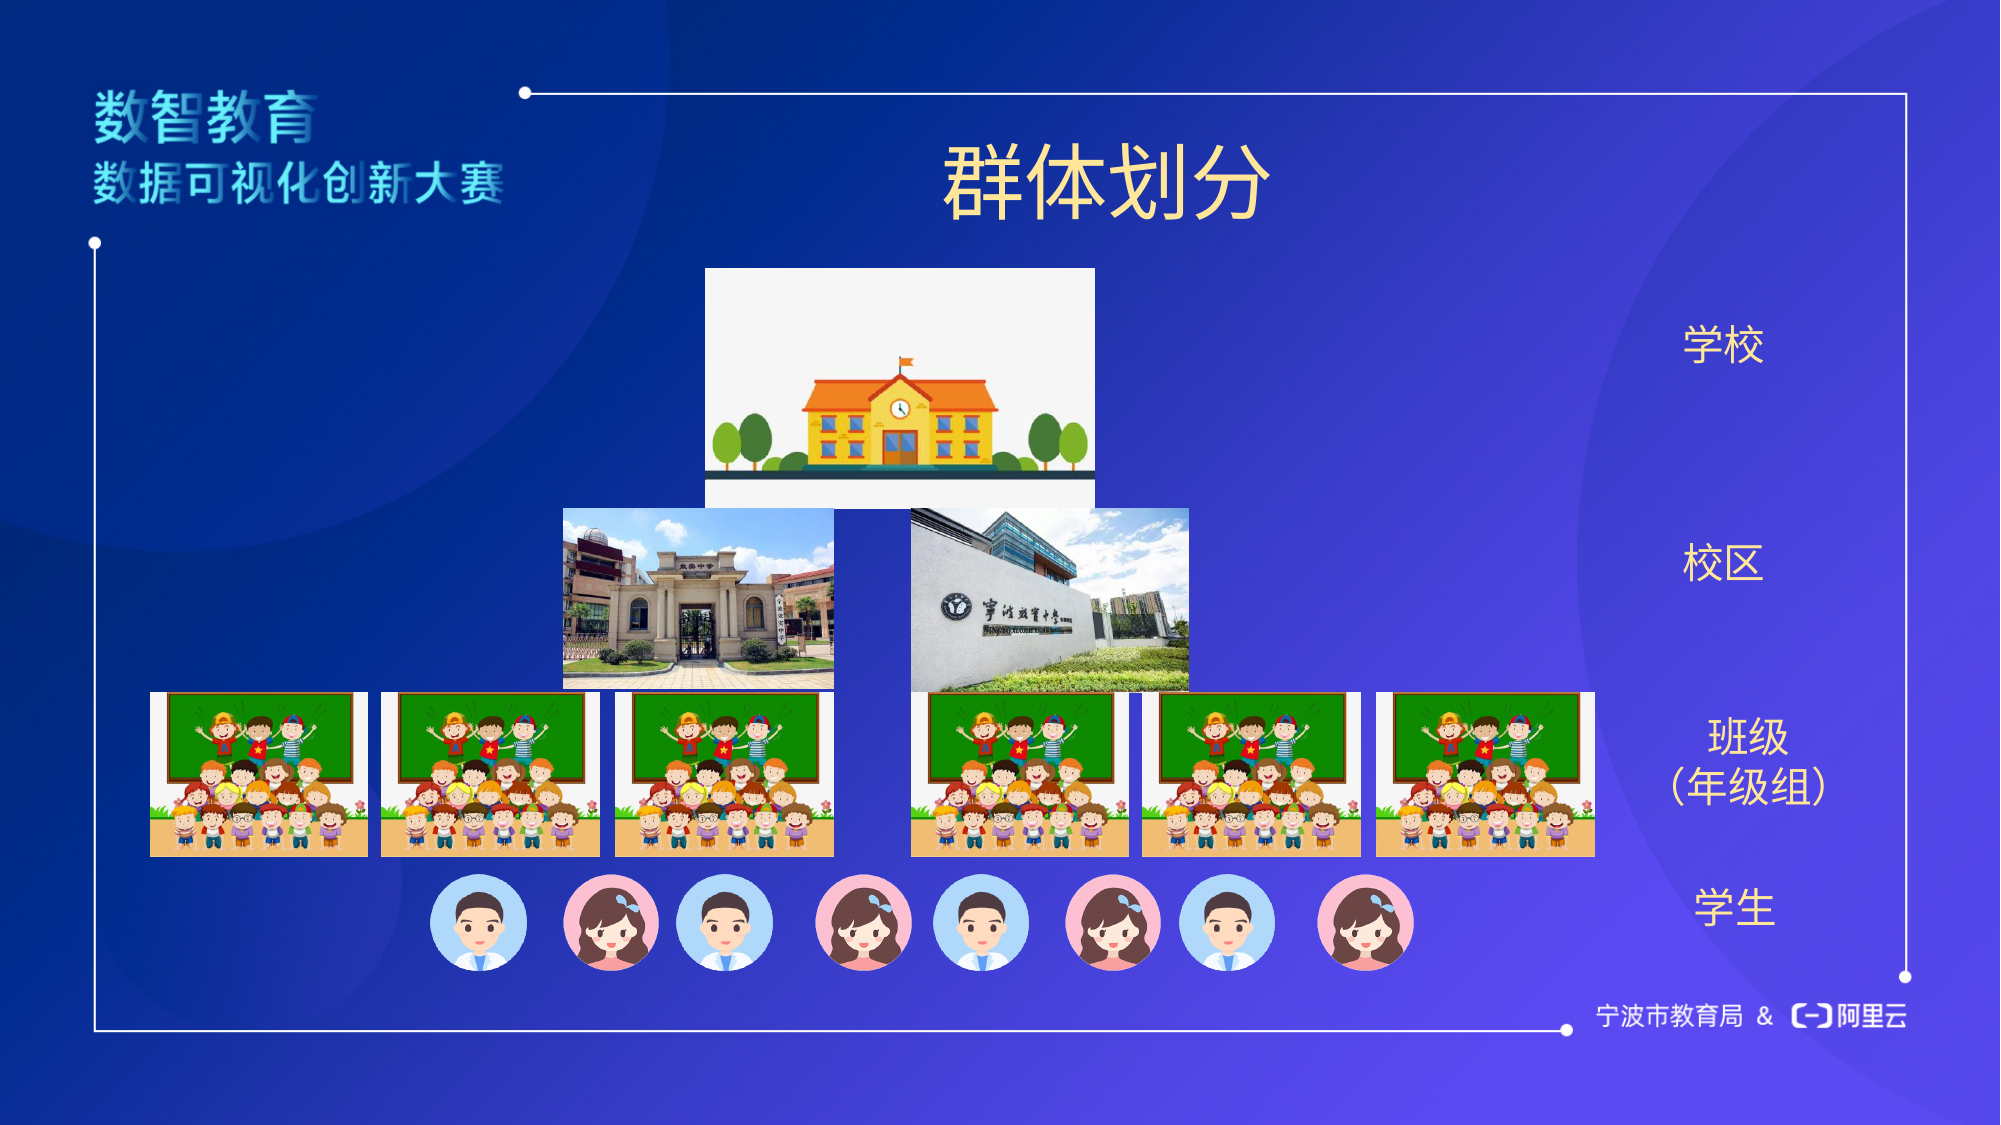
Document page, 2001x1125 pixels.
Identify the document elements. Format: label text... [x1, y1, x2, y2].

text_box 群体划分 [926, 123, 1301, 238]
picture [0, 0, 2000, 1125]
text_box 班级 （年级组） [1629, 703, 1869, 819]
text_box 学生 [1679, 874, 1793, 940]
text_box 学校 [1667, 310, 1781, 376]
text_box 校区 [1667, 529, 1781, 595]
